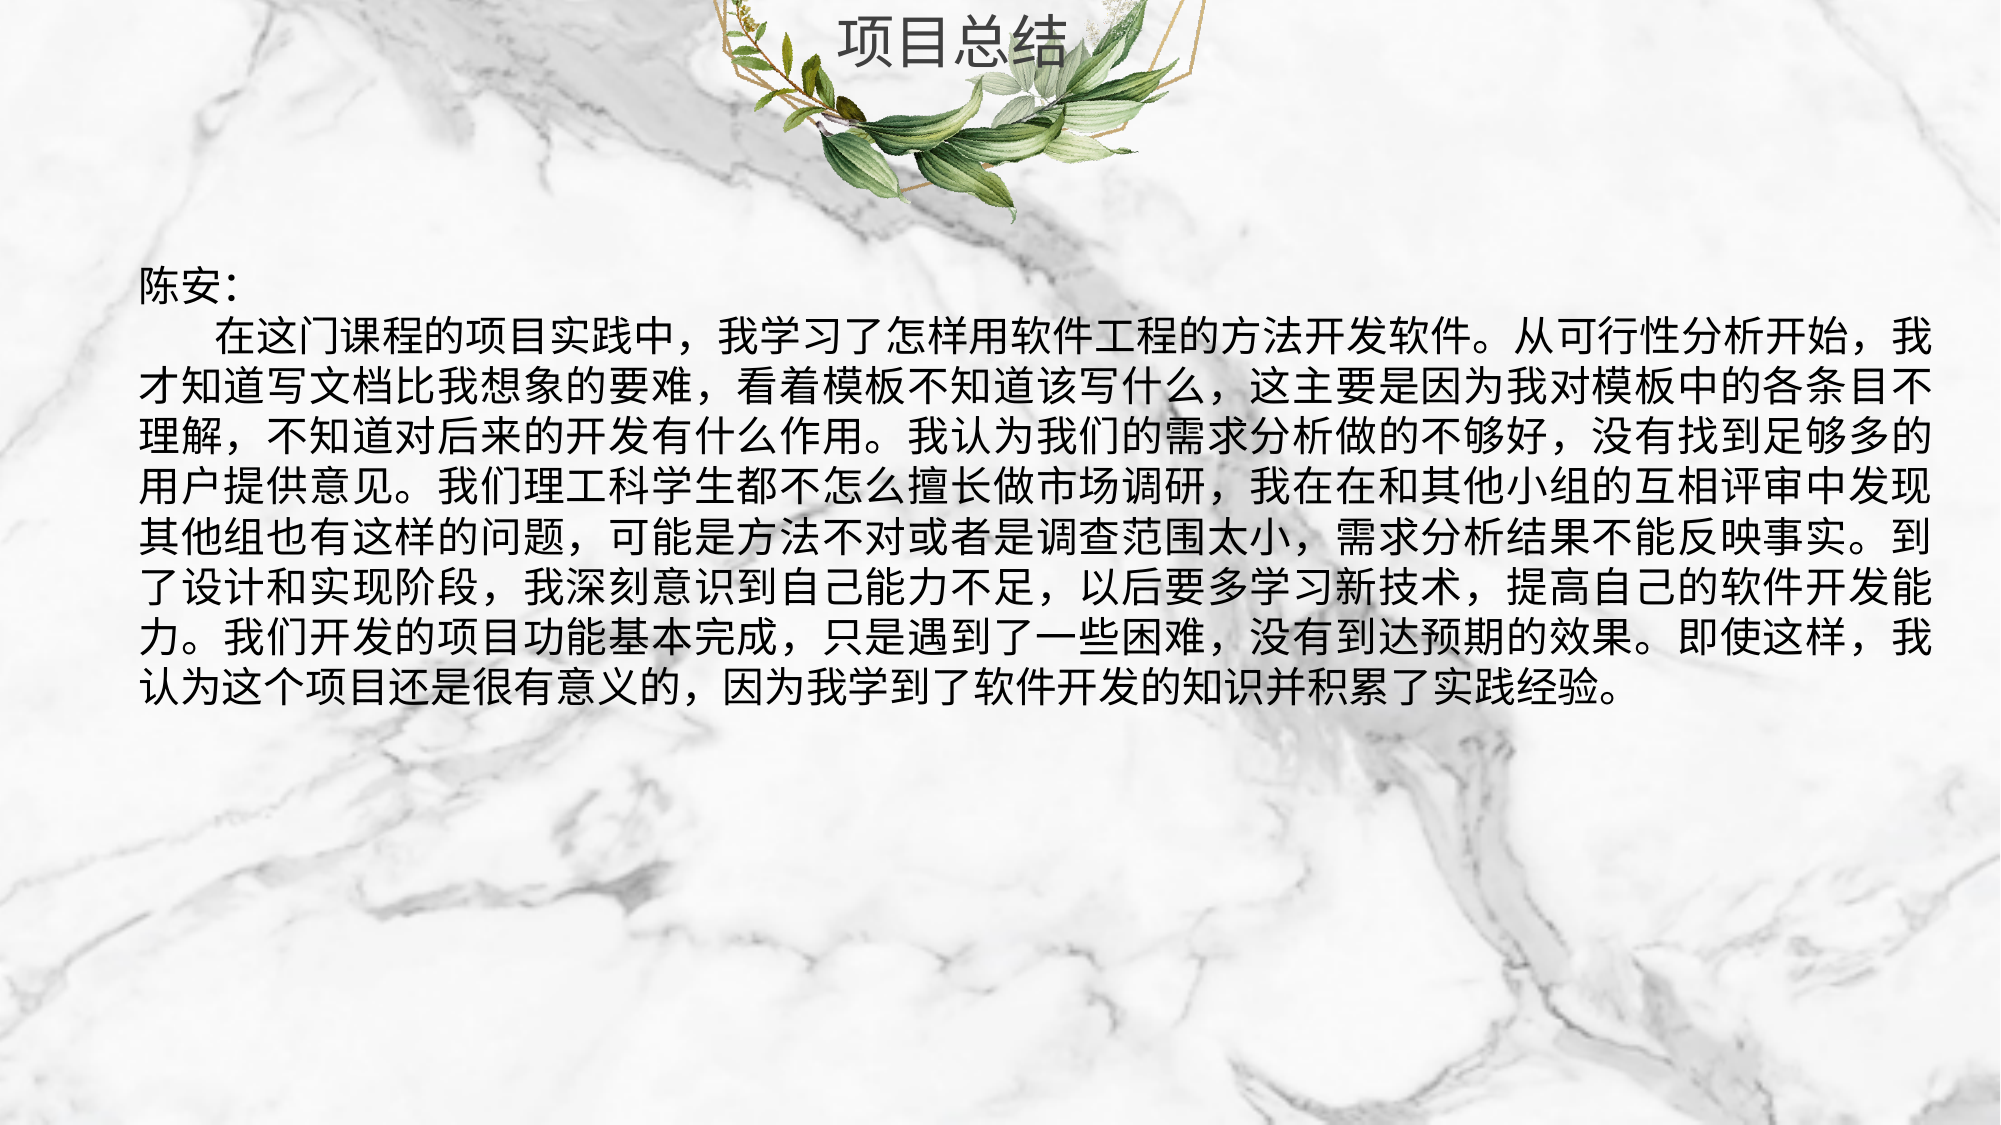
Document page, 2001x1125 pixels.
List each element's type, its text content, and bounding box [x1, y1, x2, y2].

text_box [636, 0, 1194, 203]
text_box 陈安： 在这门课程的项目实践中，我学习了怎样用软件工程的方法开发软件。从可行性分析开始，我才知道写文档比我想象的要难，看着模板不知道该写什么，这主要是因为我对模板中的各条目不理解，不知道对后来的开发有什么作用。我认为我们的需求分析做的不够好，没有找到足够多的用户提供意见。我们理工科学生都不怎么擅长做市场调研，我在在和其他小组的互相评审中发现其他组也有这样的问题，可能是方法不对或者是调查范围太小，需求分析结果不能反映事实。到了设计和实现阶段，我深刻意识到自己能力不足，以后要多学习新技术，提高自己的软件开发能力。我们开发的项目功能基本完成，只是遇到了一些困难，没有到达预期的效果。即使这样，我认为这个项目还是很有意义的，因为我学到了软件开发的知识并积累了实践经验。 [123, 252, 1948, 718]
picture [0, 0, 2001, 1125]
